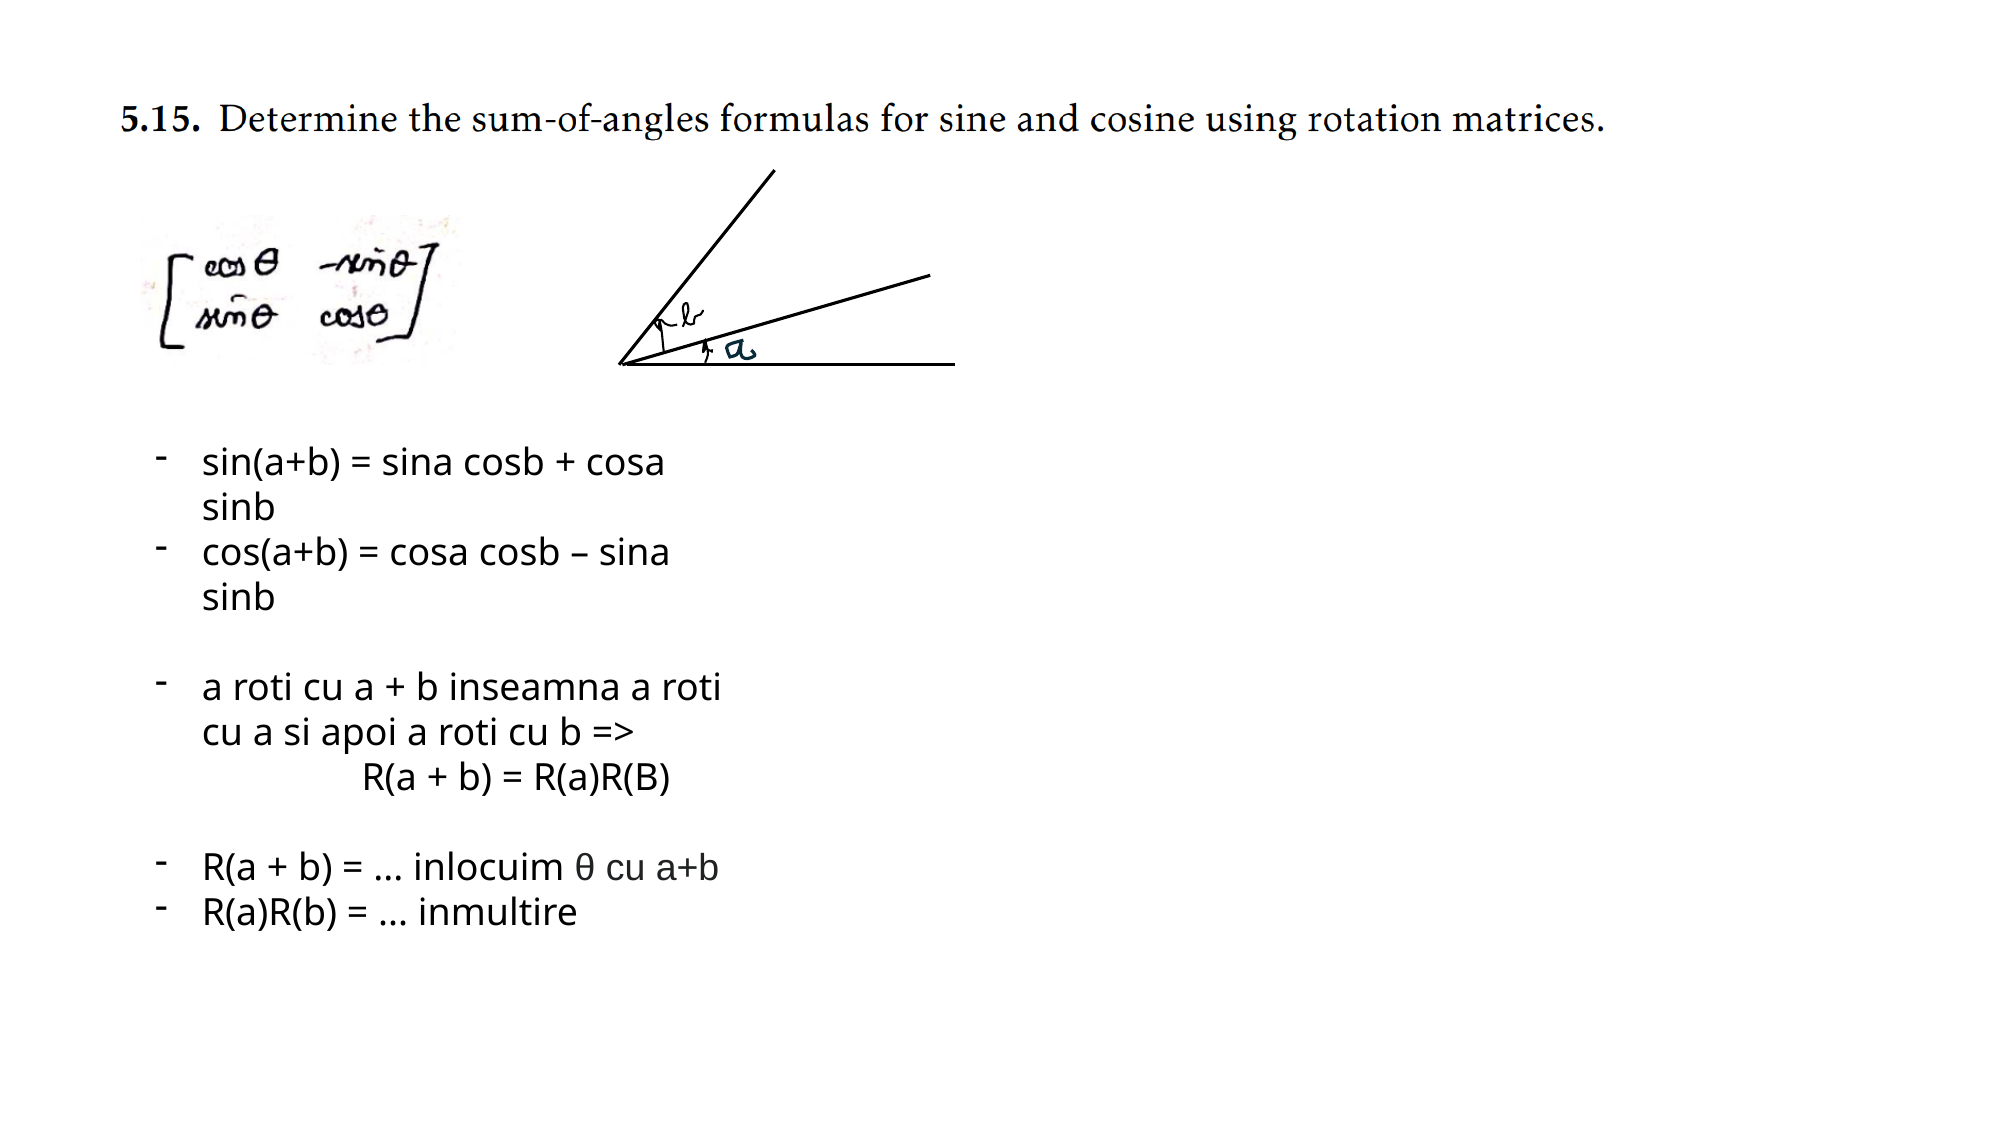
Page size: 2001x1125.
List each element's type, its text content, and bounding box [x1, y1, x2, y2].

picture [102, 78, 1620, 163]
text_box sin(a+b) = sina cosb + cosa sinb cos(a+b) = cosa cosb – sina sinb a roti cu a + b inseamna a roti cu a si apoi a roti cu b => R(a + b) = R(a)R(B) R(a + b) = ... inlocuim θ cu a+b R(a)R(b) = ... inmultire [140, 430, 745, 941]
picture [139, 214, 462, 366]
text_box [618, 169, 776, 366]
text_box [776, 274, 931, 366]
